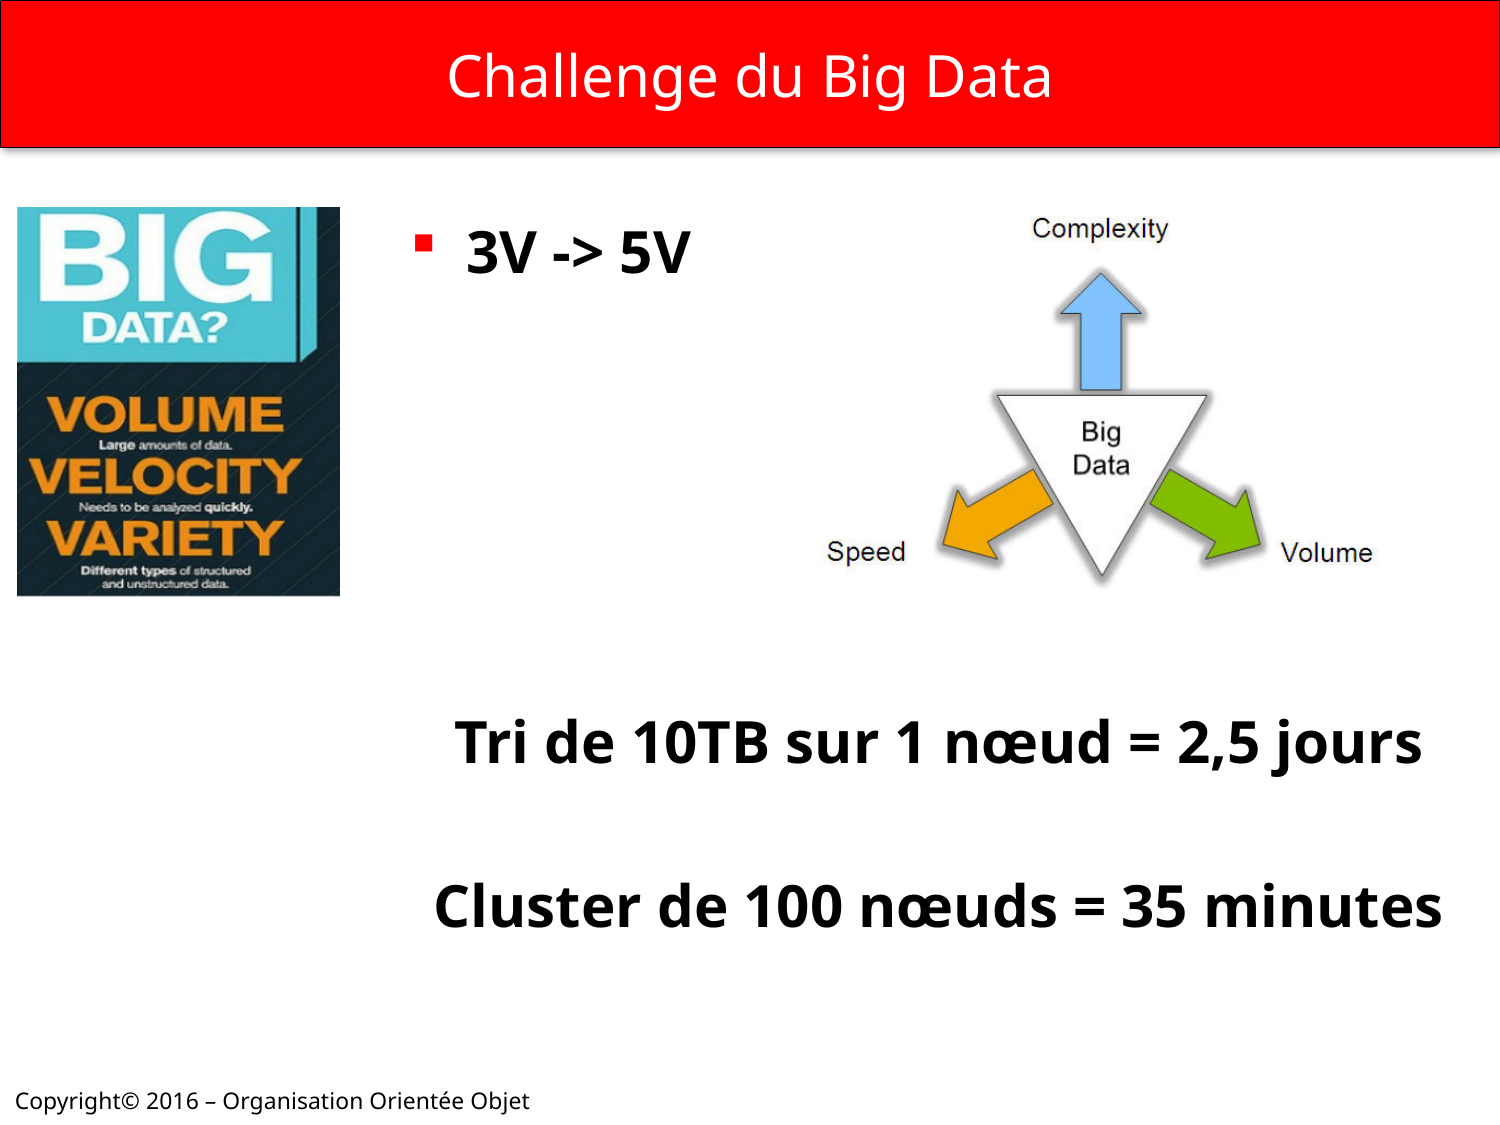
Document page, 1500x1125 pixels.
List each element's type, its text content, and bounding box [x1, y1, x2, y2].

title Challenge du Big Data [0, 0, 1500, 148]
picture [820, 207, 1381, 598]
list 3V -> 5V Tri de 10TB sur 1 nœud = 2,5 jours Cluster de 100 nœuds = 35 minutes [395, 208, 1483, 1047]
picture [17, 207, 340, 598]
